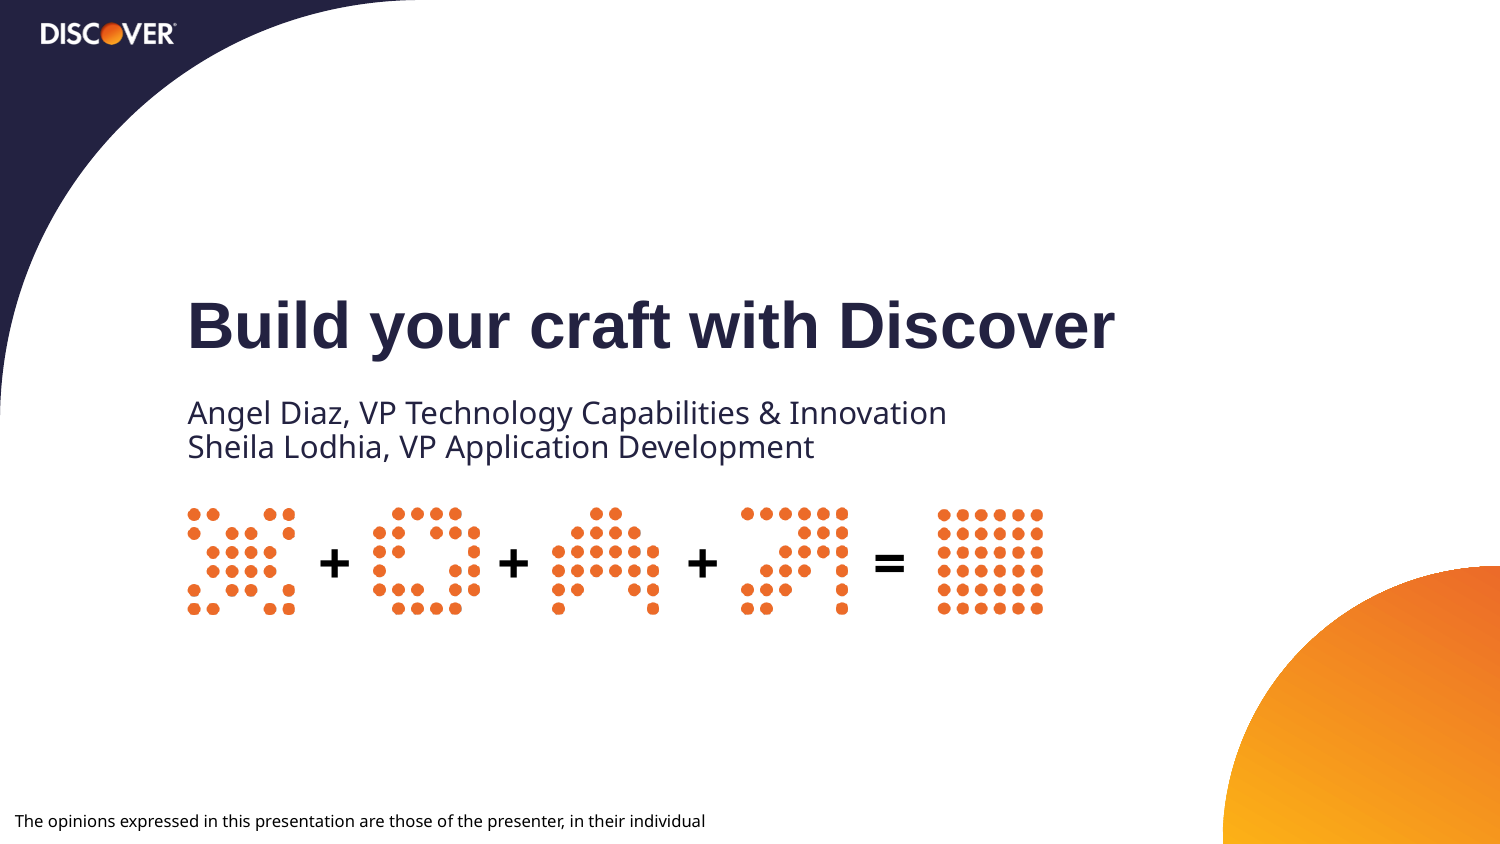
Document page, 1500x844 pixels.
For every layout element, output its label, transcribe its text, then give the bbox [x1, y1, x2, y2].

title Build your craft with Discover [187, 73, 1474, 377]
text_box The opinions expressed in this presentation are those of the presenter, in their individual [0, 803, 1156, 838]
picture [41, 22, 177, 45]
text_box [187, 506, 1046, 617]
subtitle Angel Diaz, VP Technology Capabilities & Innovation Sheila Lodhia, VP Application Development [187, 382, 1313, 631]
